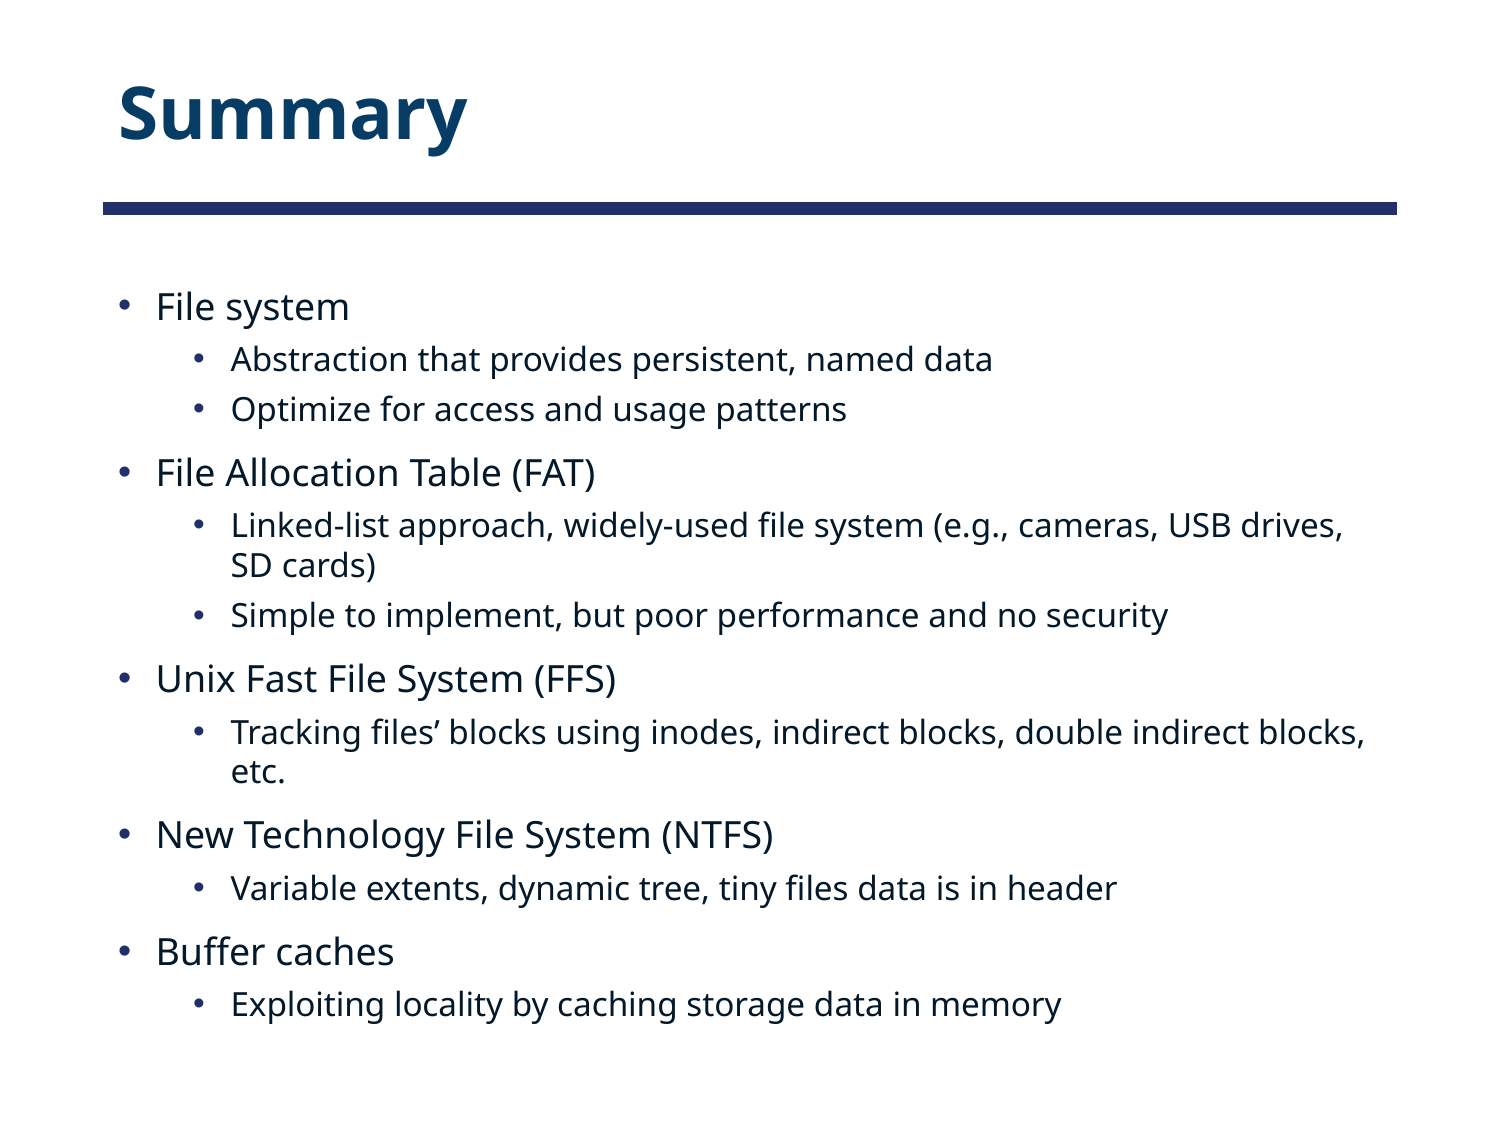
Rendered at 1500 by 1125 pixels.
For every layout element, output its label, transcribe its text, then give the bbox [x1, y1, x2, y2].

title Summary [103, 34, 1397, 197]
list File system Abstraction that provides persistent, named data Optimize for access and usage patterns File Allocation Table (FAT) Linked-list approach, widely-used file system (e.g., cameras, USB drives, SD cards) Simple to implement, but poor performance and no security Unix Fast File System (FFS) Tracking files’ blocks using inodes, indirect blocks, double indirect blocks, etc. New Technology File System (NTFS) Variable extents, dynamic tree, tiny files data is in header Buffer caches Exploiting locality by caching storage data in memory [103, 275, 1397, 1091]
